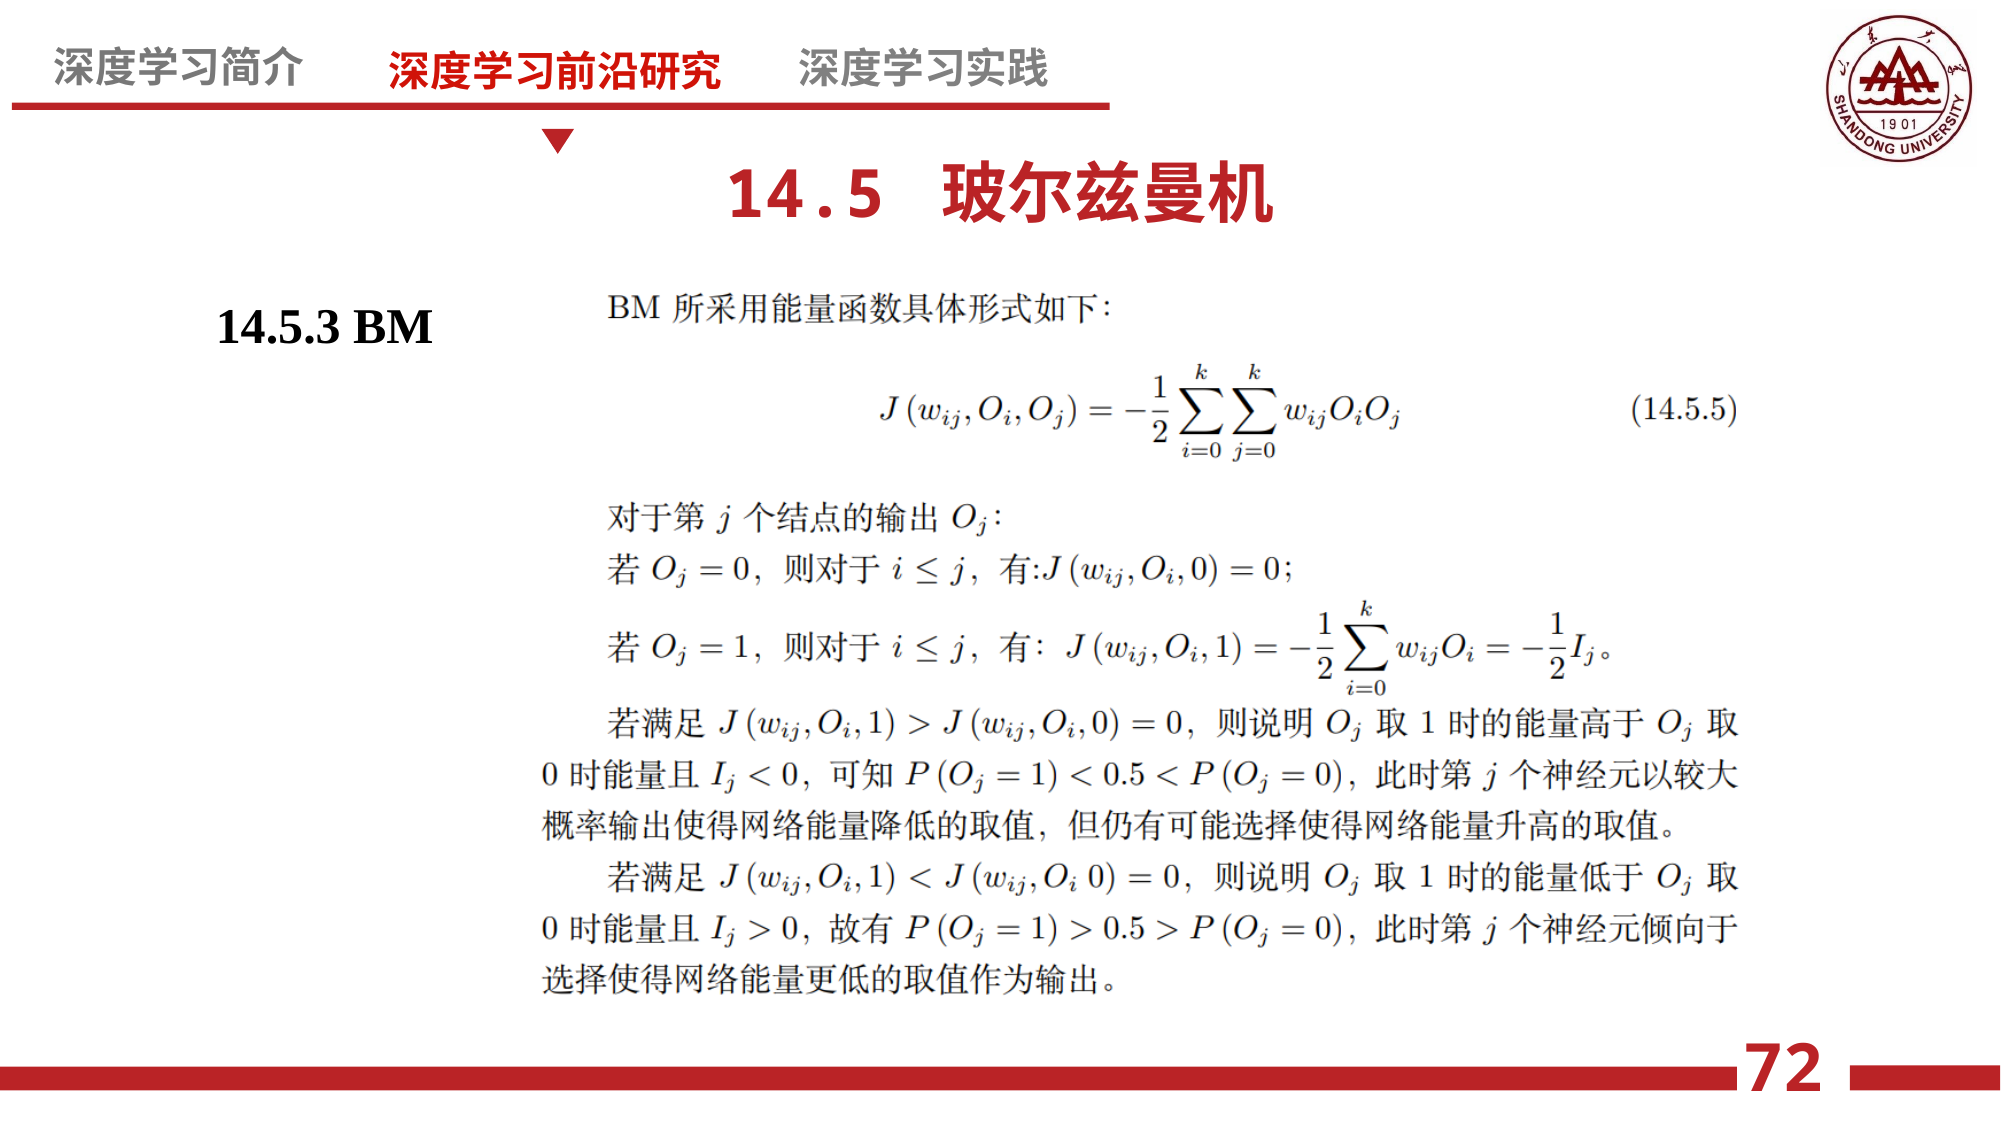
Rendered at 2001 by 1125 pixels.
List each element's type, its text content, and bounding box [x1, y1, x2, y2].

text_box 14.5.3 BM [201, 286, 534, 461]
text_box 14.5 玻尔兹曼机 [710, 143, 1290, 238]
picture [536, 285, 1767, 1005]
picture [1820, 9, 1977, 167]
